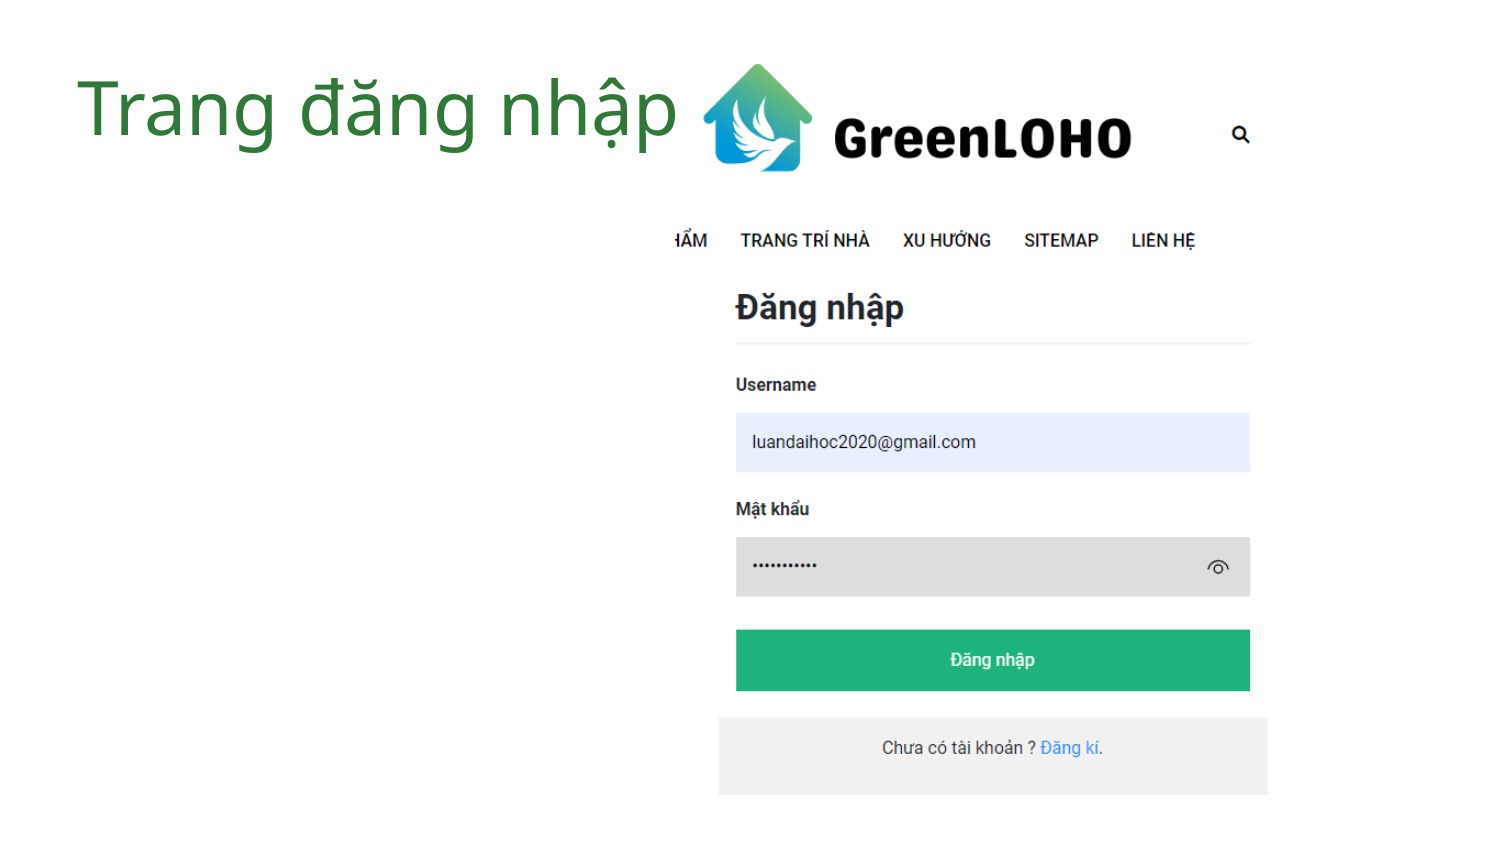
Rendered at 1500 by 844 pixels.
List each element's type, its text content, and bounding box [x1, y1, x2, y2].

title Trang đăng nhập [62, 36, 1025, 175]
picture [674, 49, 1294, 795]
